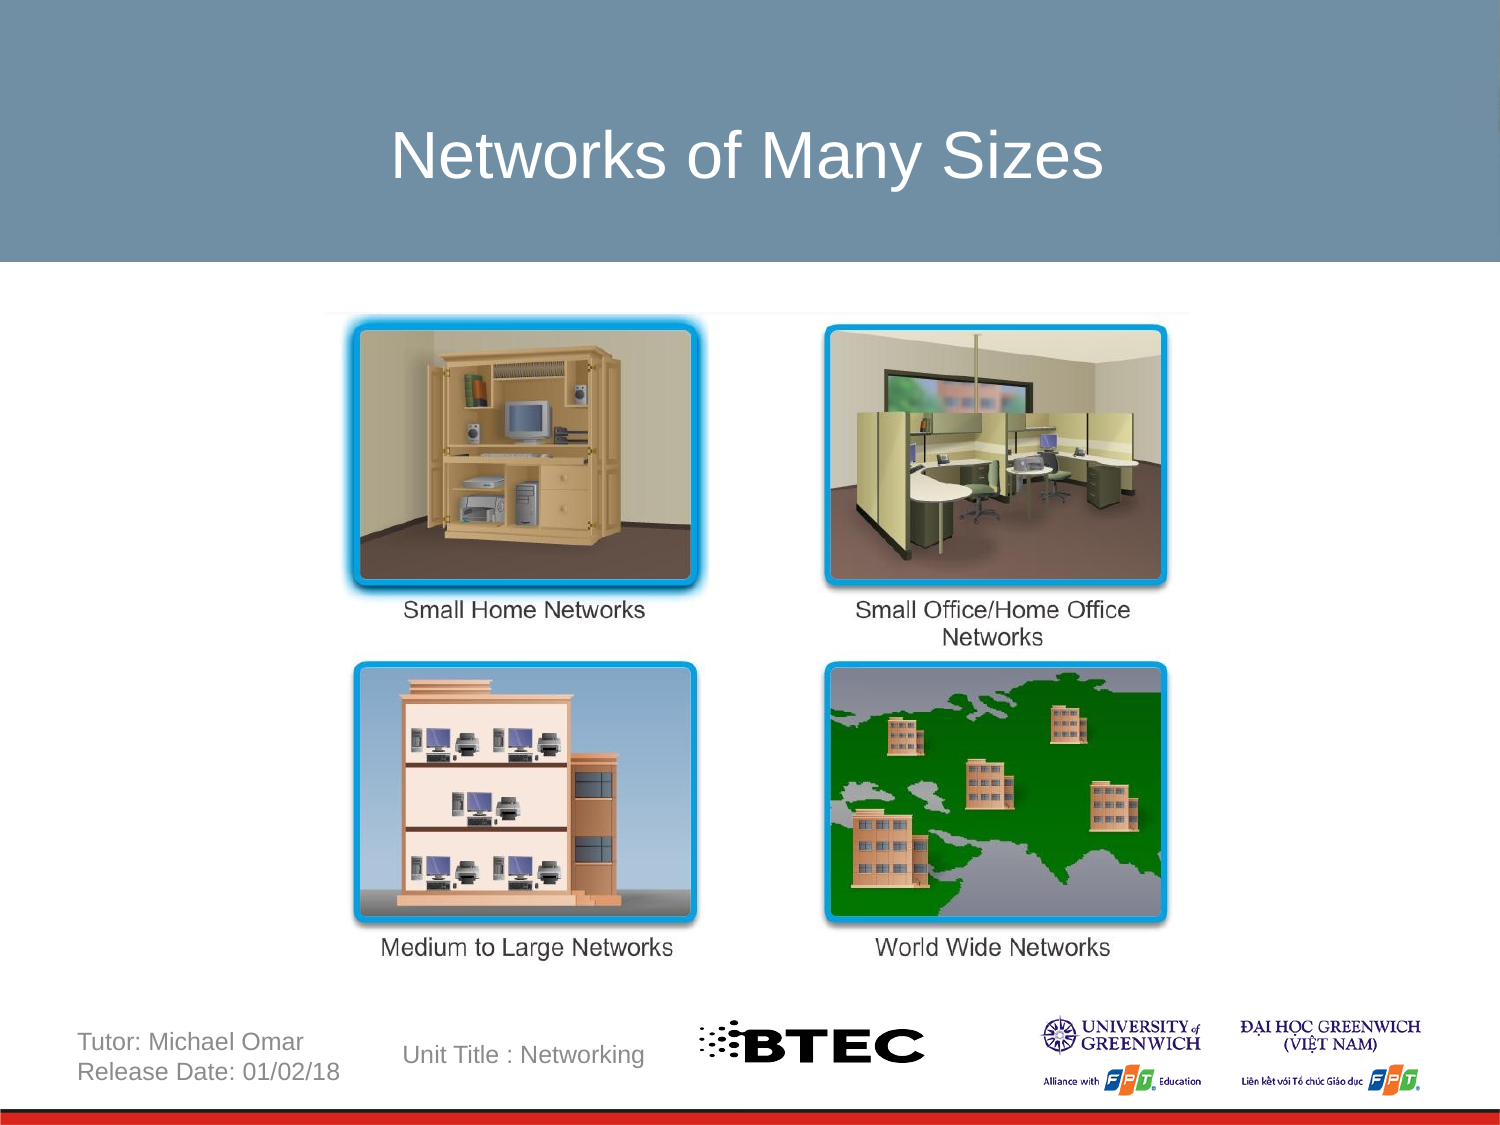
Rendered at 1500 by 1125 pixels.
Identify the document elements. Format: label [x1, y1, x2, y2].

picture [699, 1020, 925, 1063]
picture [324, 312, 1189, 971]
picture [0, 1109, 1500, 1125]
picture [0, 0, 1500, 262]
picture [1037, 1012, 1425, 1102]
